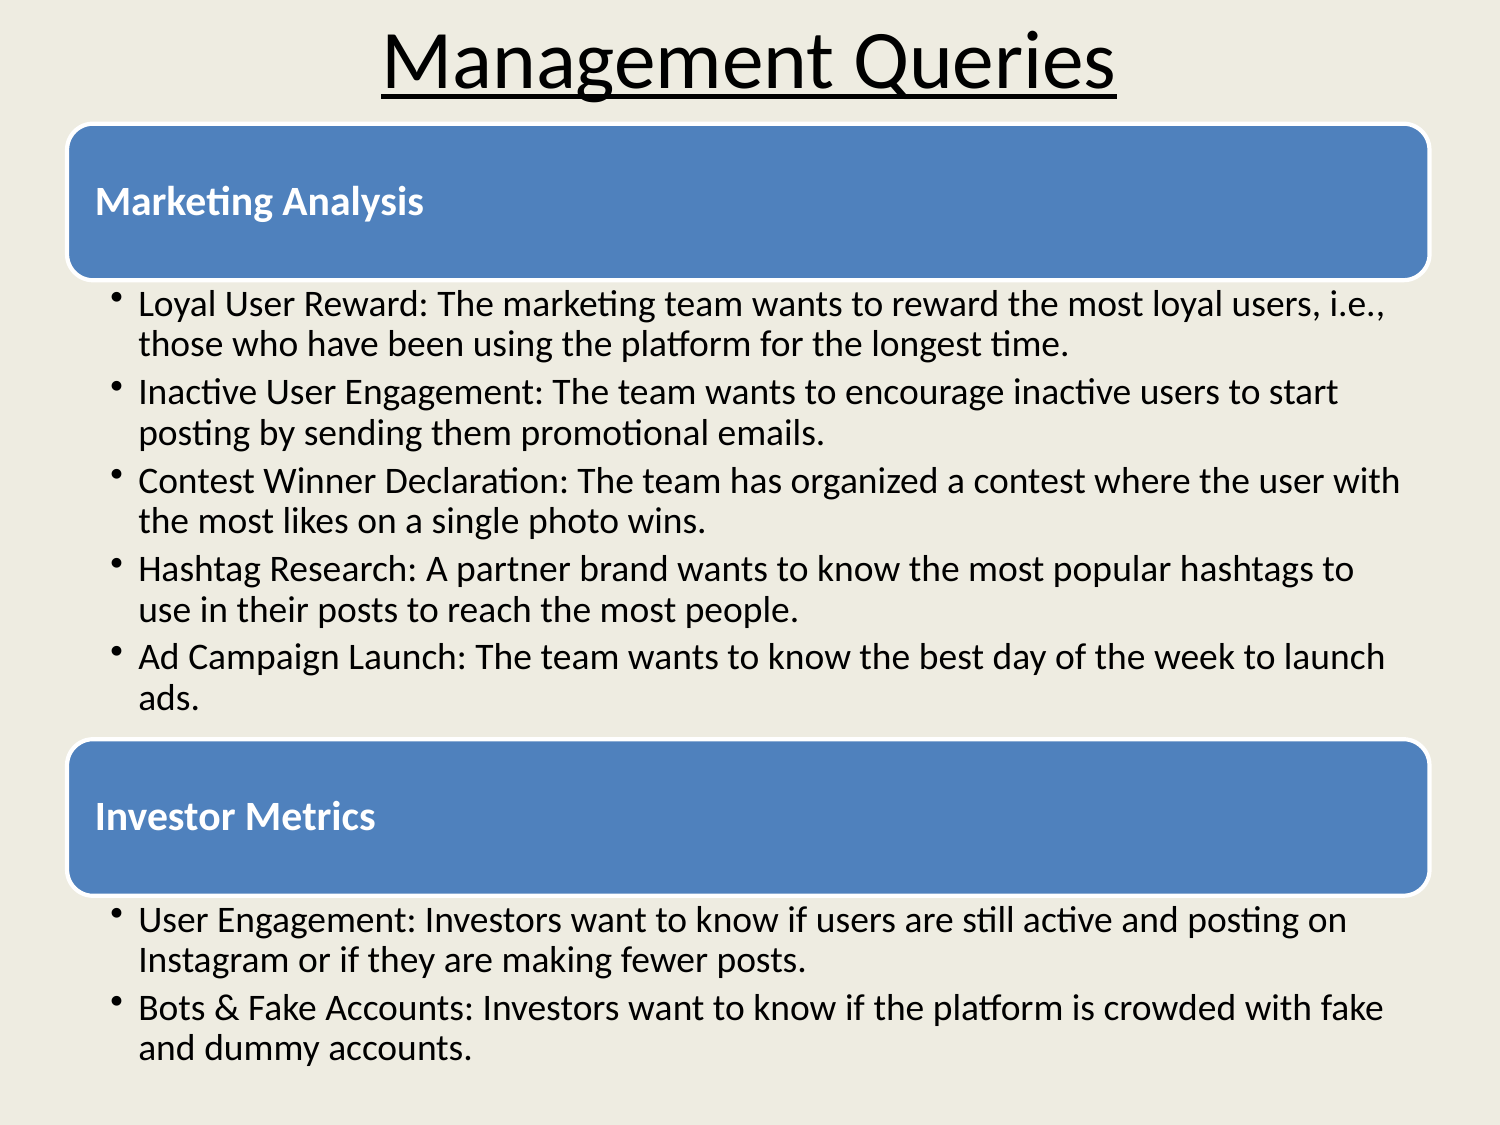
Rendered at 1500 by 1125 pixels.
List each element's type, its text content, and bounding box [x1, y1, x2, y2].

title Management Queries [0, 0, 1498, 110]
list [66, 122, 1430, 1080]
